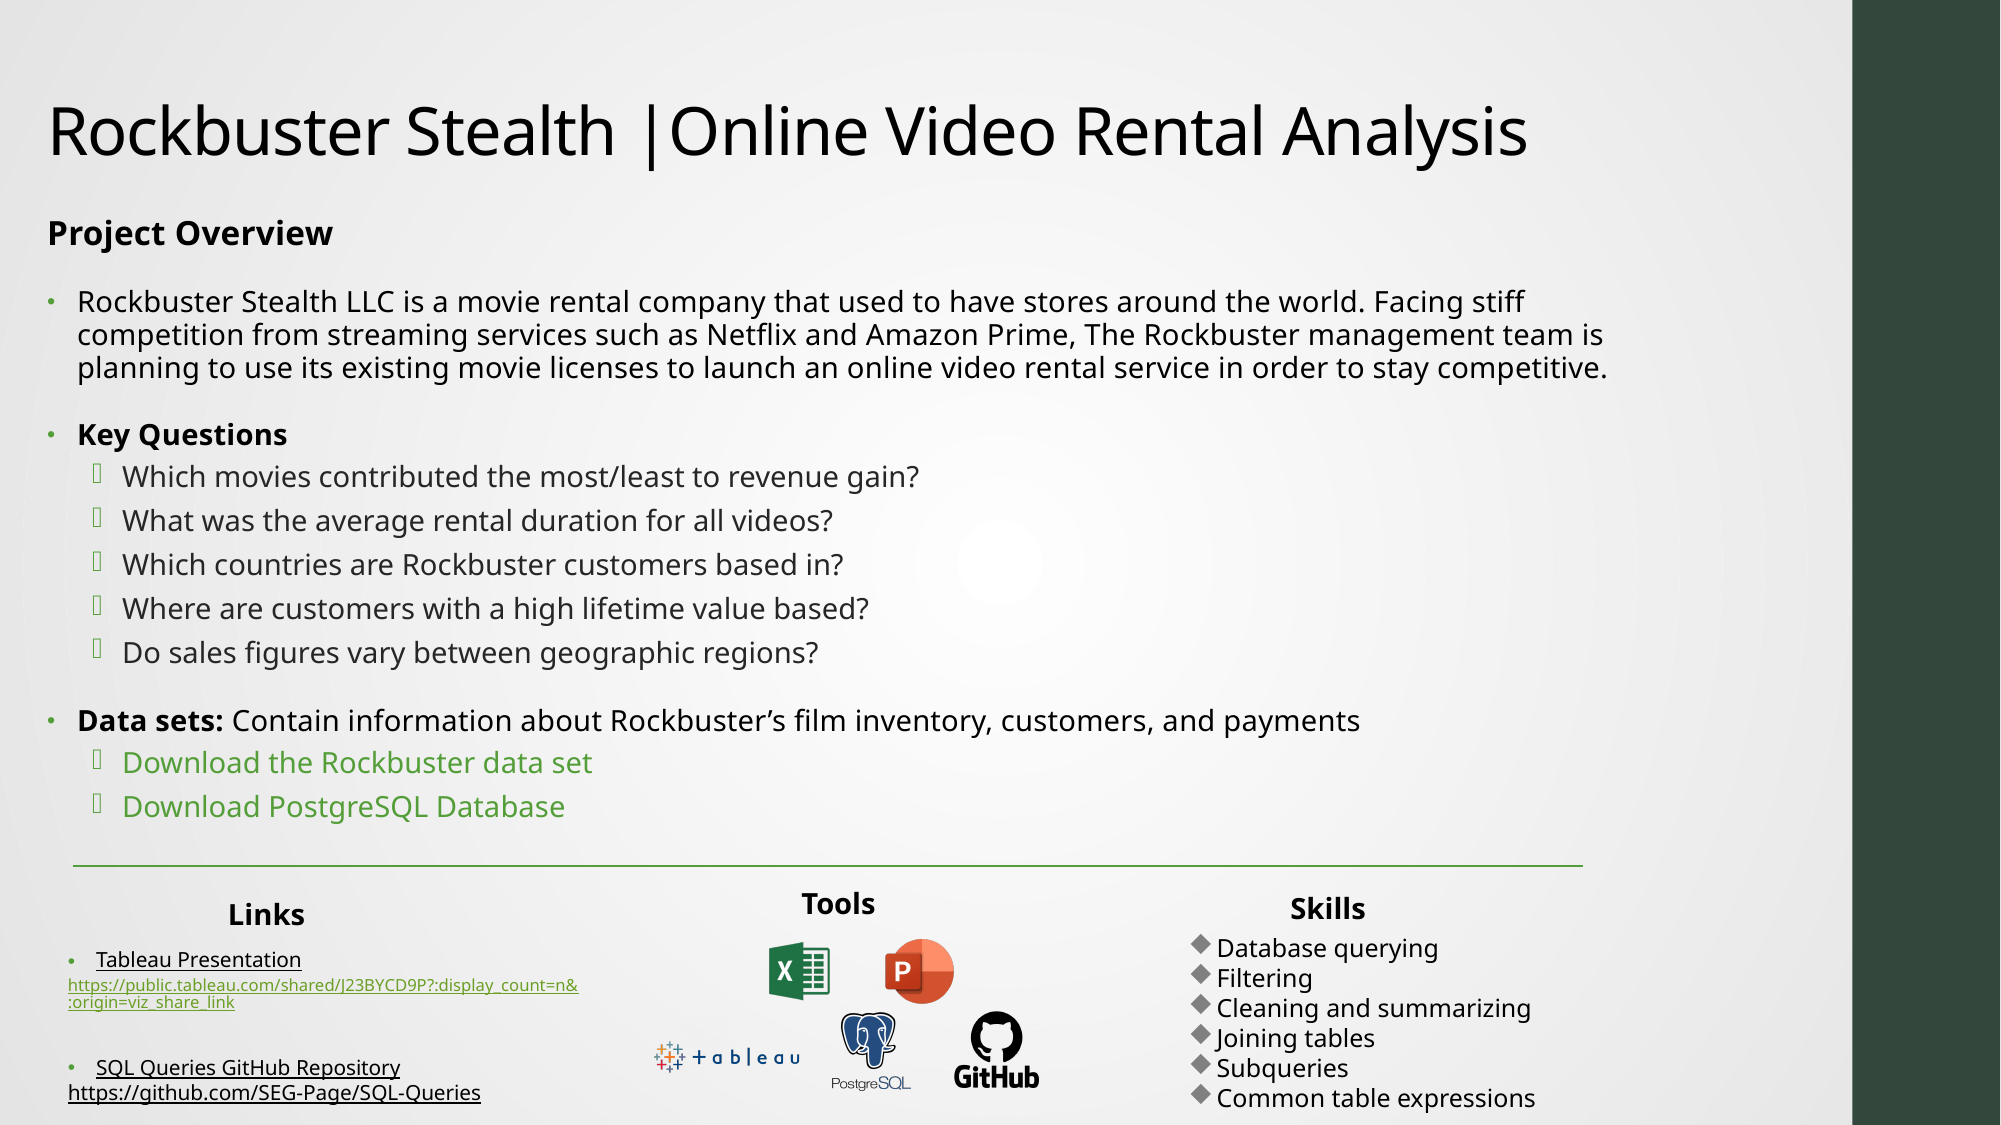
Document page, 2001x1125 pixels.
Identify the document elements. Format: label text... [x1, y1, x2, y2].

picture [867, 939, 970, 1004]
picture [652, 1015, 801, 1099]
picture [832, 1012, 911, 1091]
list Project Overview Rockbuster Stealth LLC is a movie rental company that used to have stores around the world. Facing stiff competition from streaming services such as Netflix and Amazon Prime, The Rockbuster management team is planning to use its existing movie licenses to launch an online video rental service in order to stay competitive. Key Questions Which movies contributed the most/least to revenue gain? What was the average rental duration for all videos? Which countries are Rockbuster customers based in? Where are customers with a high lifetime value based? Do sales figures vary between geographic regions? Data sets: Contain information about Rockbuster’s film inventory, customers, and payments Download the Rockbuster data set Download PostgreSQL Database [32, 207, 1638, 910]
text_box Database querying Filtering Cleaning and summarizing Joining tables Subqueries Common table expressions [1173, 925, 1704, 1120]
text_box Skills [1193, 883, 1464, 933]
picture [765, 937, 833, 1006]
text_box Links [155, 889, 378, 939]
picture [927, 1010, 1066, 1089]
title Rockbuster Stealth |Online Video Rental Analysis [32, 55, 1806, 177]
text_box Tableau Presentation https://public.tableau.com/shared/J23BYCD9P?:display_count=n&:origin=viz_share_link SQL Queries GitHub Repository https://github.com/SEG-Page/SQL-Queries [53, 939, 594, 1099]
text_box Tools [727, 877, 950, 928]
